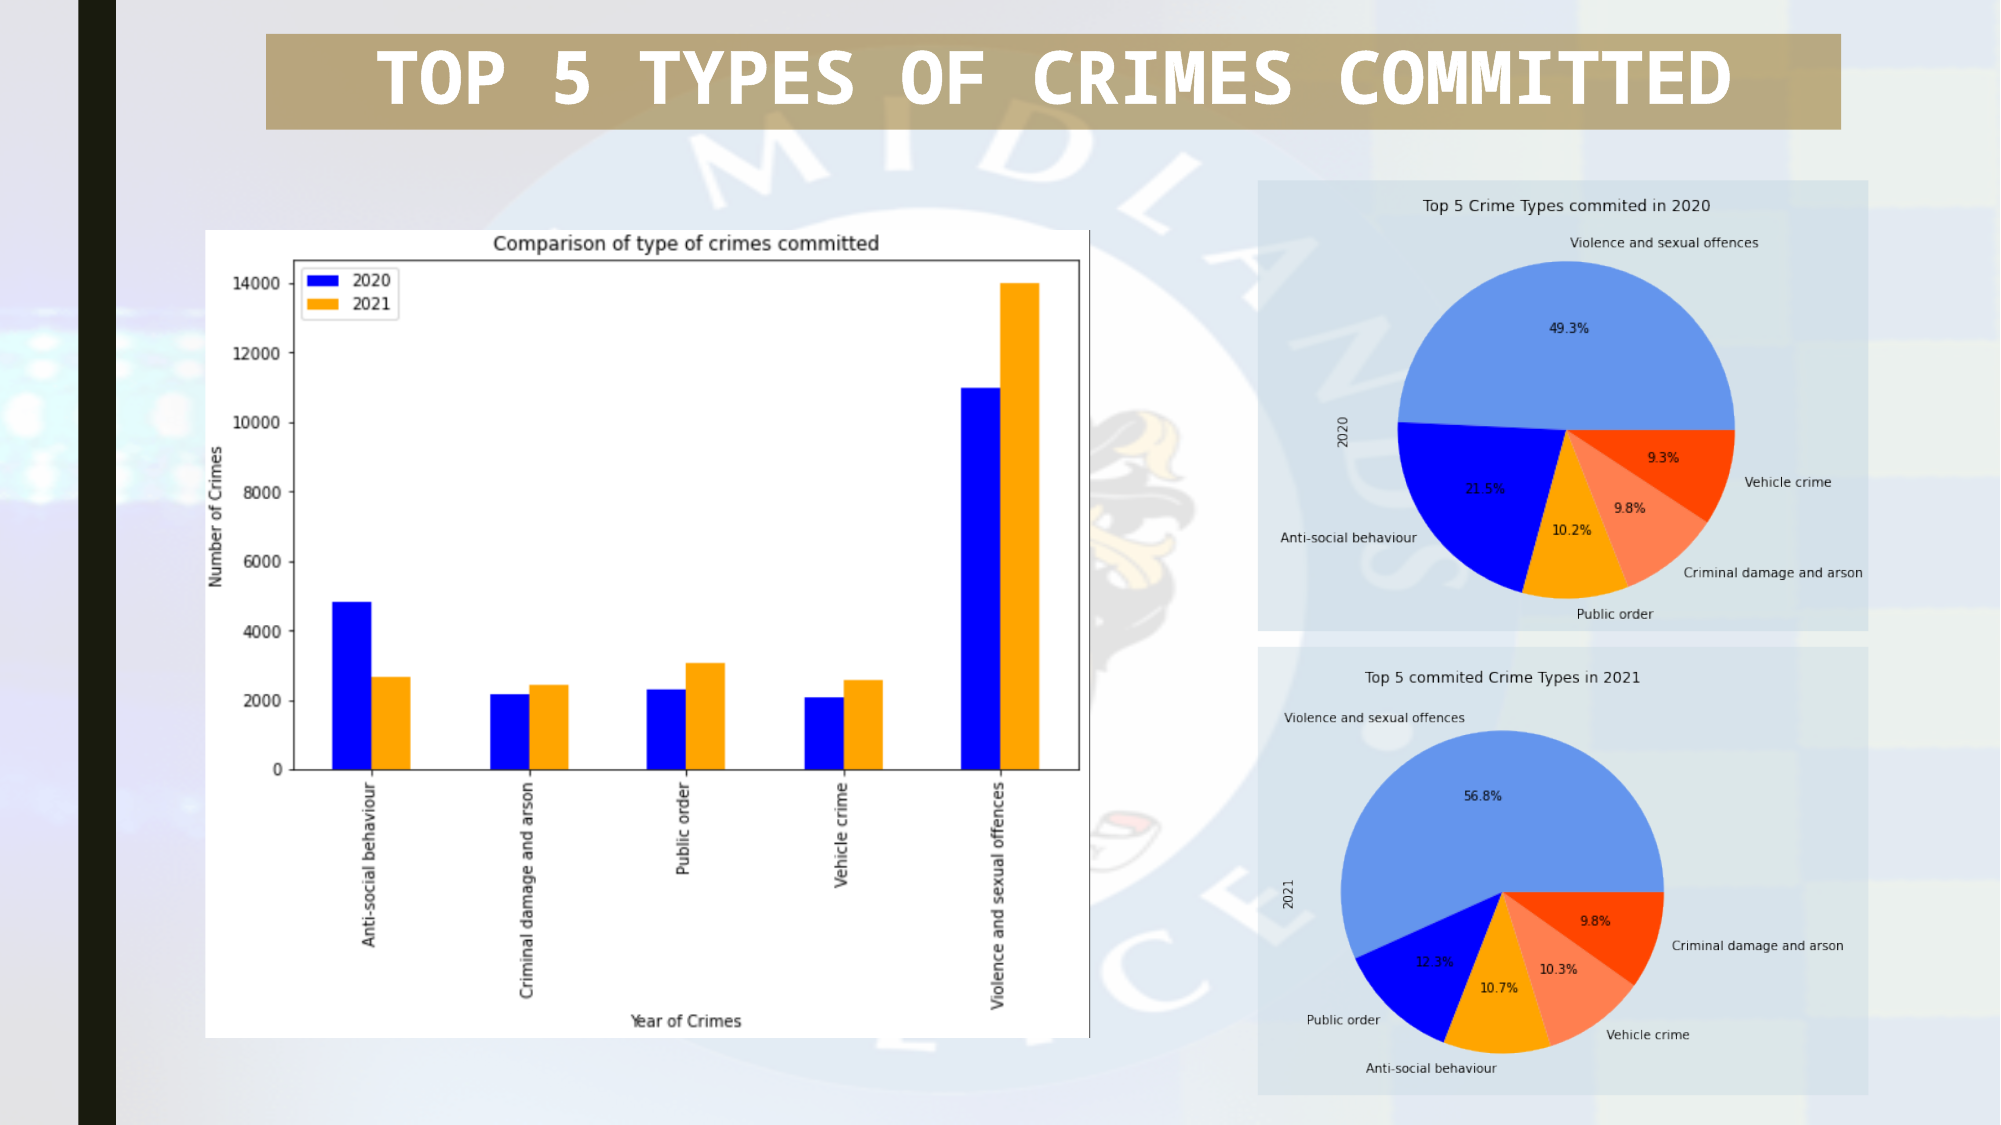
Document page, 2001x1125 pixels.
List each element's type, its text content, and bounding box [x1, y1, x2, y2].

picture [1257, 646, 1869, 1096]
picture [1257, 180, 1869, 632]
text_box TOP 5 TYPES OF CRIMES COMMITTED [266, 33, 1842, 130]
picture [205, 229, 1091, 1038]
